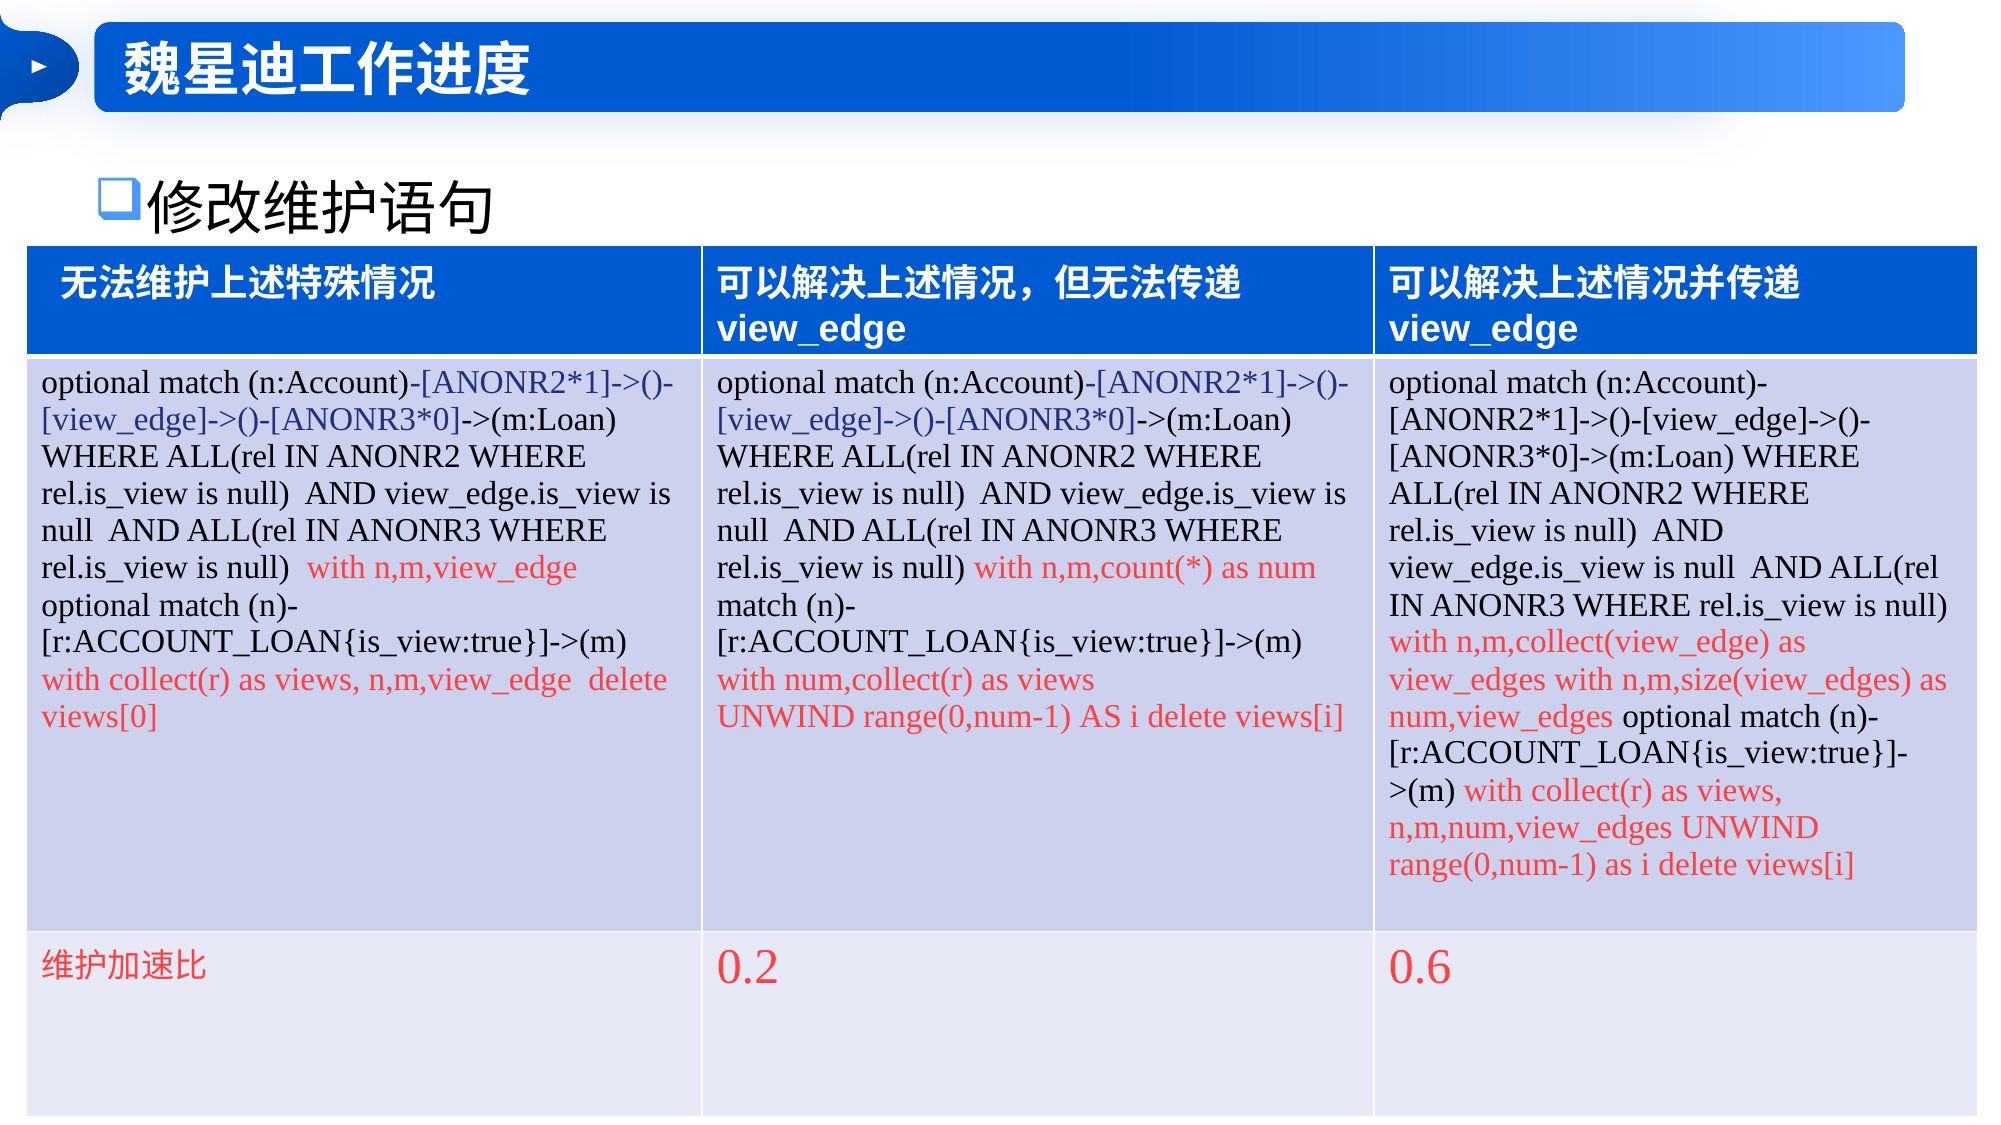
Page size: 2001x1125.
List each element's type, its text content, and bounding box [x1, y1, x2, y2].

table_cell 0.2 [703, 932, 1373, 1116]
table_header 可以解决上述情况，但无法传递view_edge [703, 246, 1373, 354]
table_cell 0.6 [1375, 932, 1977, 1116]
table_cell optional match (n:Account)-[ANONR2*1]->()-[view_edge]->()-[ANONR3*0]->(m:Loan) WHERE ALL(rel IN ANONR2 WHERE rel.is_view is null) AND view_edge.is_view is null AND ALL(rel IN ANONR3 WHERE rel.is_view is null) with n,m,count(*) as num match (n)-[r:ACCOUNT_LOAN{is_view:true}]->(m) with num,collect(r) as views UNWIND range(0,num-1) AS i delete views[i] [703, 359, 1373, 931]
table_header 无法维护上述特殊情况 [27, 246, 701, 354]
table_cell optional match (n:Account)-[ANONR2*1]->()-[view_edge]->()-[ANONR3*0]->(m:Loan) WHERE ALL(rel IN ANONR2 WHERE rel.is_view is null) AND view_edge.is_view is null AND ALL(rel IN ANONR3 WHERE rel.is_view is null) with n,m,collect(view_edge) as view_edges with n,m,size(view_edges) as num,view_edges optional match (n)-[r:ACCOUNT_LOAN{is_view:true}]->(m) with collect(r) as views, n,m,num,view_edges UNWIND range(0,num-1) as i delete views[i] [1375, 359, 1977, 931]
table_cell 维护加速比 [27, 932, 701, 1116]
table_cell optional match (n:Account)-[ANONR2*1]->()-[view_edge]->()-[ANONR3*0]->(m:Loan) WHERE ALL(rel IN ANONR2 WHERE rel.is_view is null) AND view_edge.is_view is null AND ALL(rel IN ANONR3 WHERE rel.is_view is null) with n,m,view_edge optional match (n)- [r:ACCOUNT_LOAN{is_view:true}]->(m) with collect(r) as views, n,m,view_edge delete views[0] [27, 359, 701, 931]
list 修改维护语句 [78, 149, 1906, 244]
table_header 可以解决上述情况并传递view_edge [1375, 246, 1977, 354]
list 魏星迪工作进度 [94, 31, 1906, 104]
